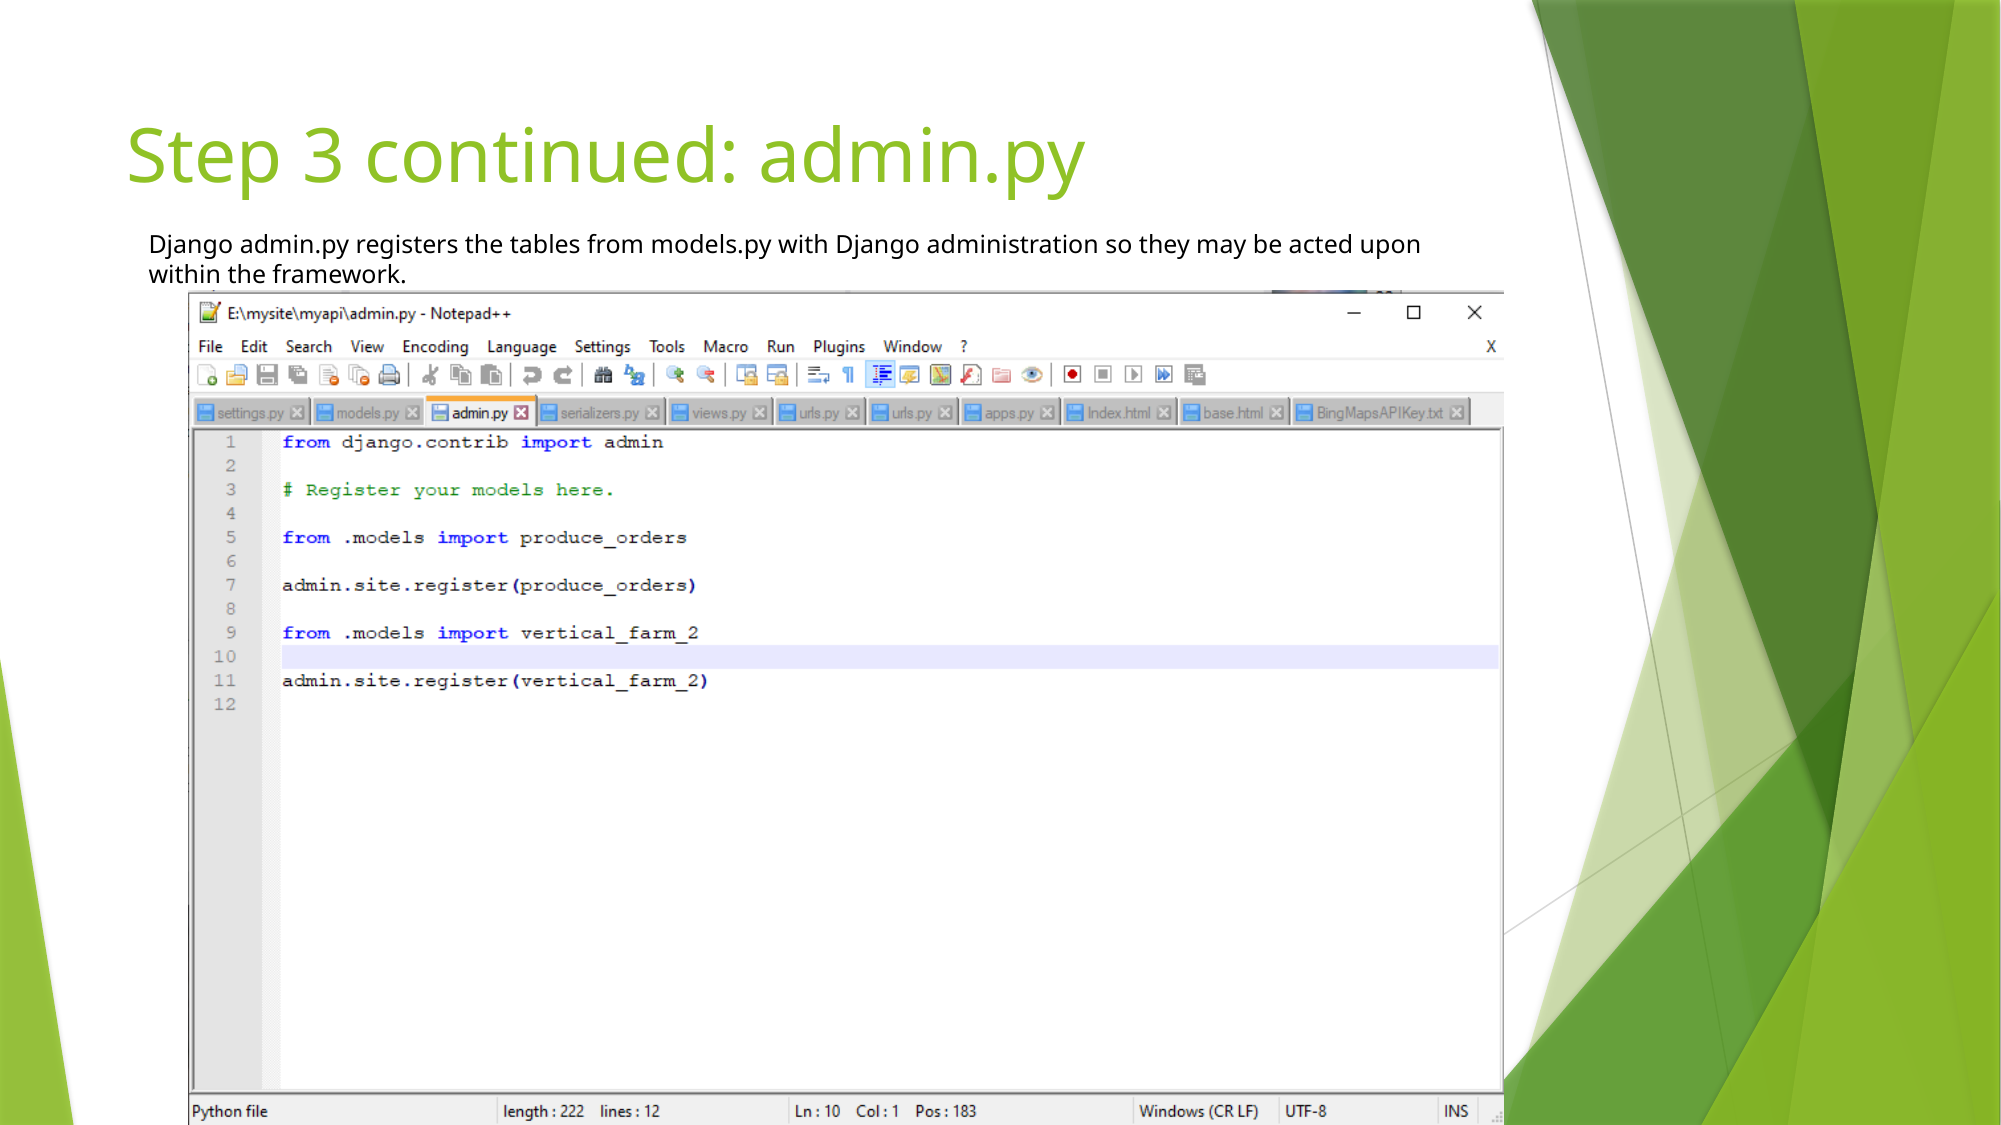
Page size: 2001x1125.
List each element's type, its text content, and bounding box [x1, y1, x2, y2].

picture [187, 290, 1504, 1125]
text_box Django admin.py registers the tables from models.py with Django administration so they may be acted upon within the framework. [133, 221, 1504, 297]
title Step 3 continued: admin.py [111, 99, 1522, 317]
